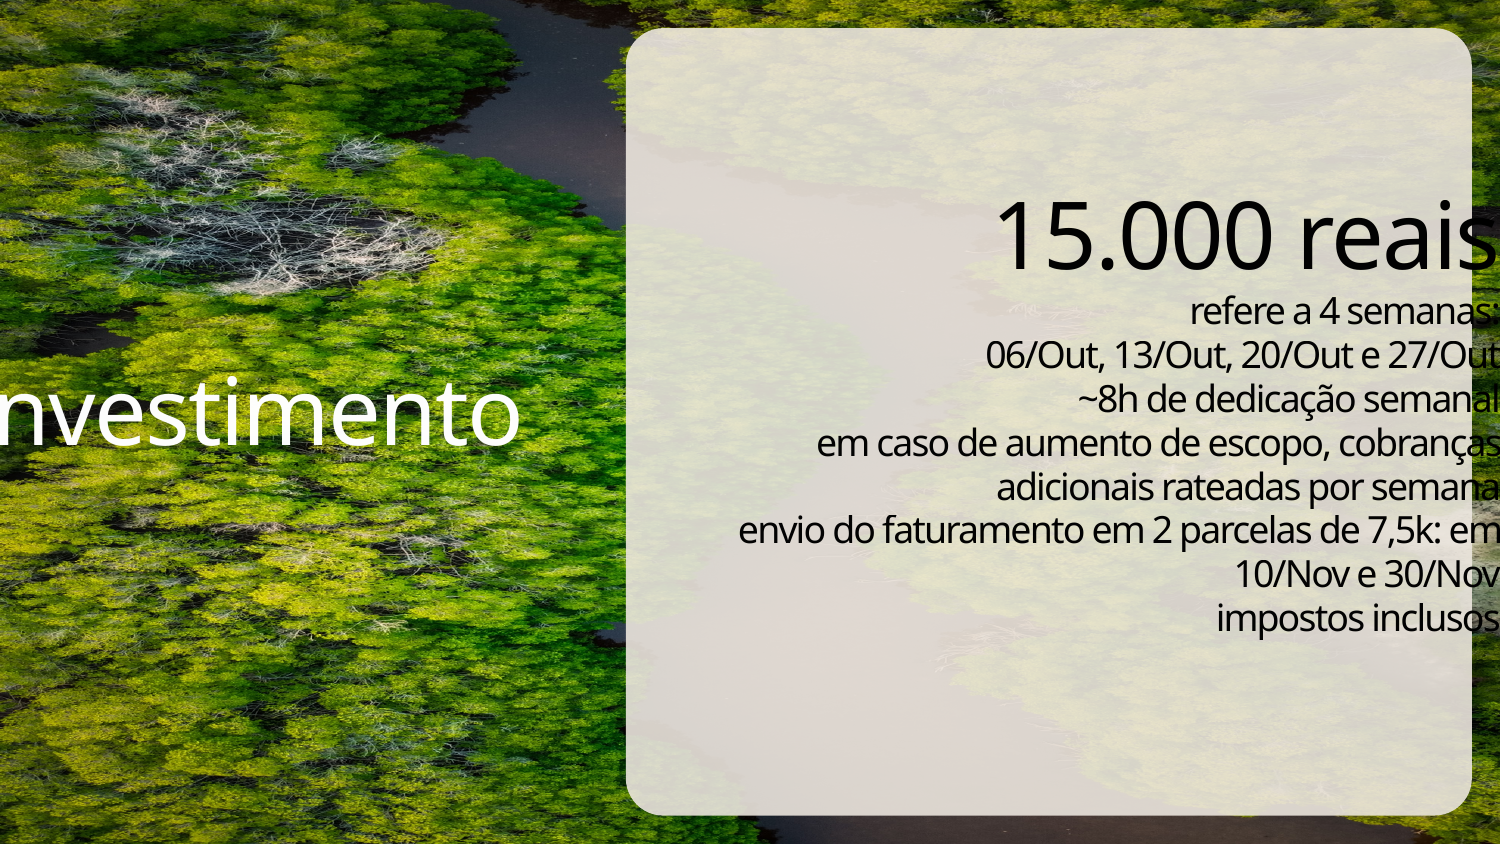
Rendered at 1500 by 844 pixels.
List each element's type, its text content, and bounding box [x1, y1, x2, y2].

text_box [625, 28, 1472, 816]
text_box investimento [0, 379, 539, 464]
picture [0, 0, 1500, 844]
text_box 15.000 reais refere a 4 semanas: 06/Out, 13/Out, 20/Out e 27/Out ~8h de dedicação semanal em caso de aumento de escopo, cobranças adicionais rateadas por semana envio do faturamento em 2 parcelas de 7,5k: em 10/Nov e 30/Nov impostos inclusos [657, 95, 1500, 748]
